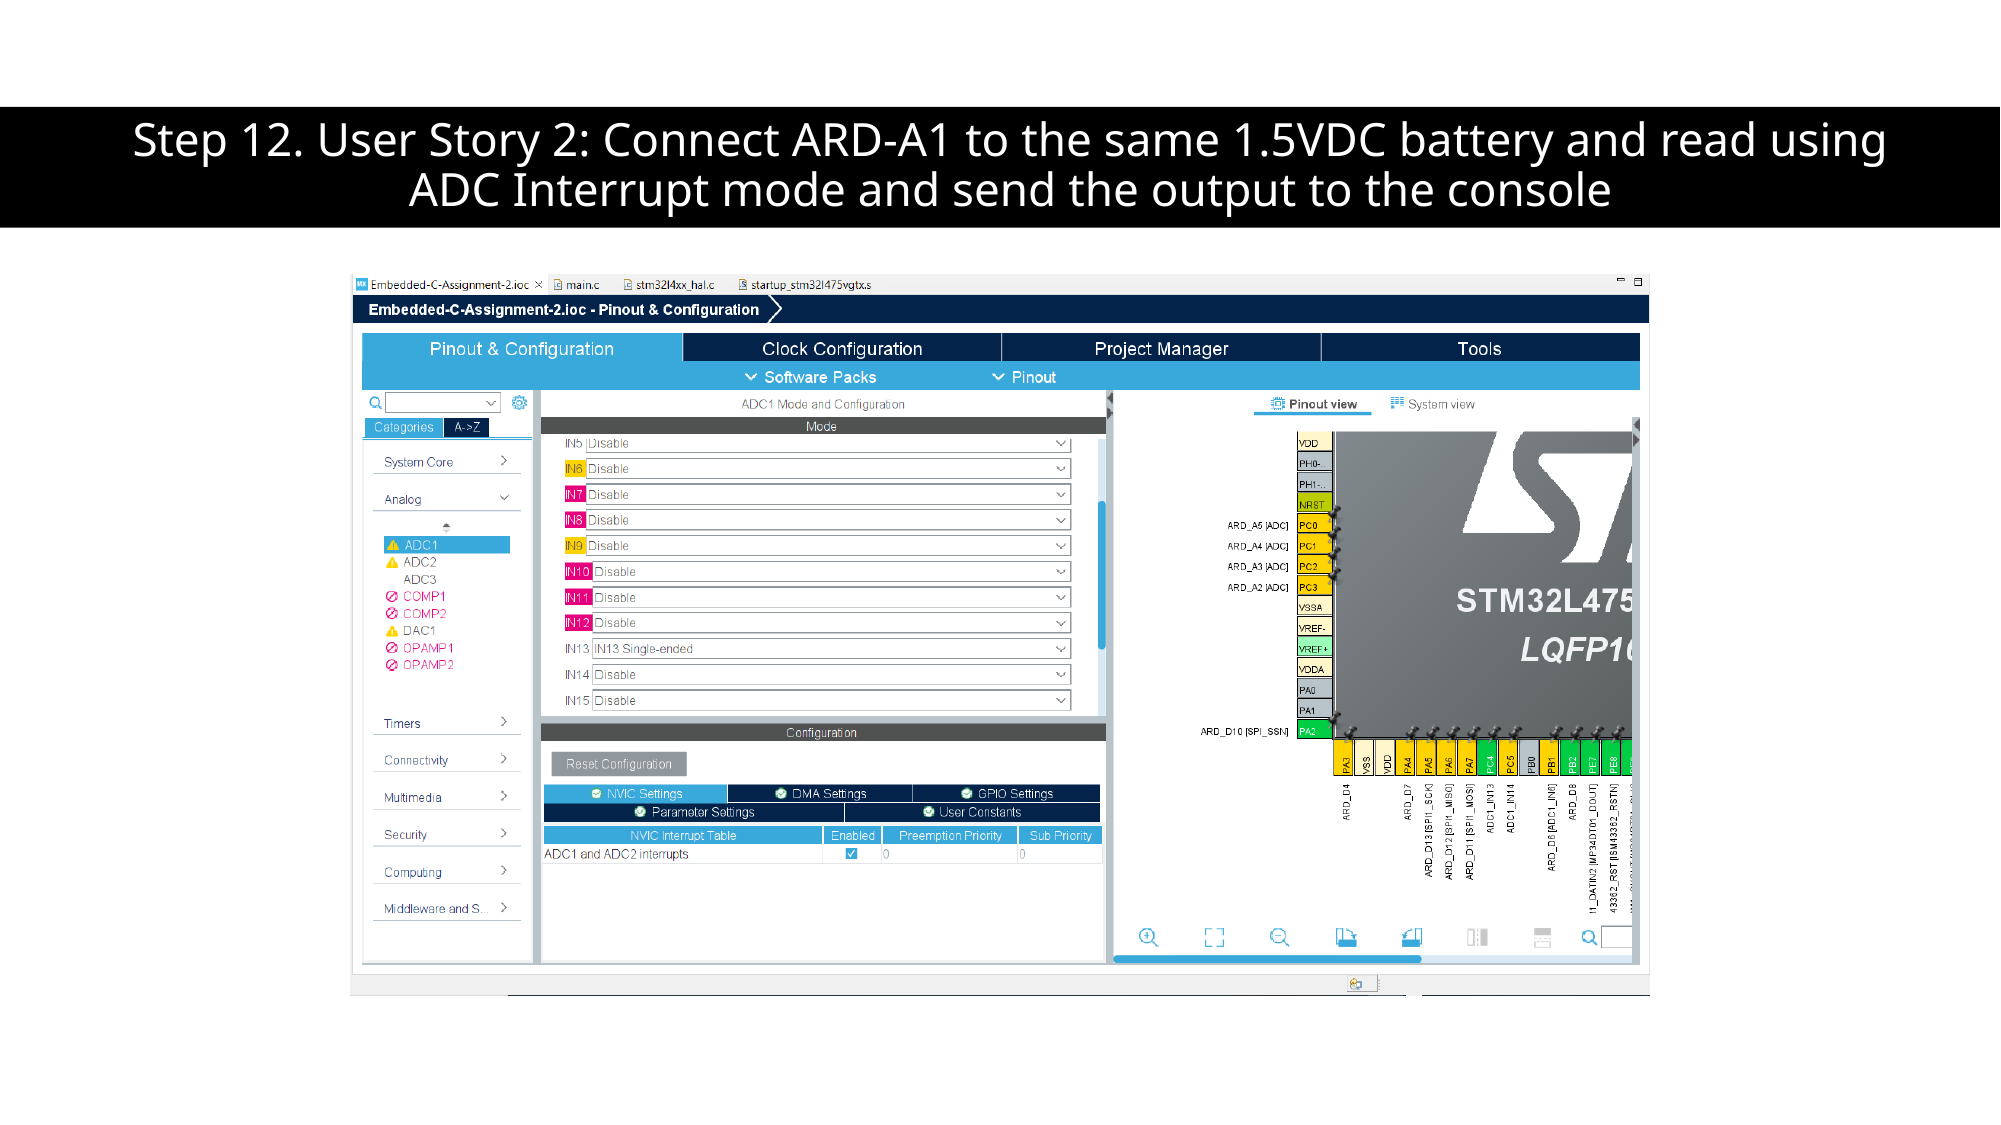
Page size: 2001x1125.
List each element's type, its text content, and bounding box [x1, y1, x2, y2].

picture [350, 274, 1650, 996]
title Step 12. User Story 2: Connect ARD-A1 to the same 1.5VDC battery and read using ADC Interrupt mode and send the output to the console [91, 105, 1931, 228]
text_box [0, 106, 2000, 229]
